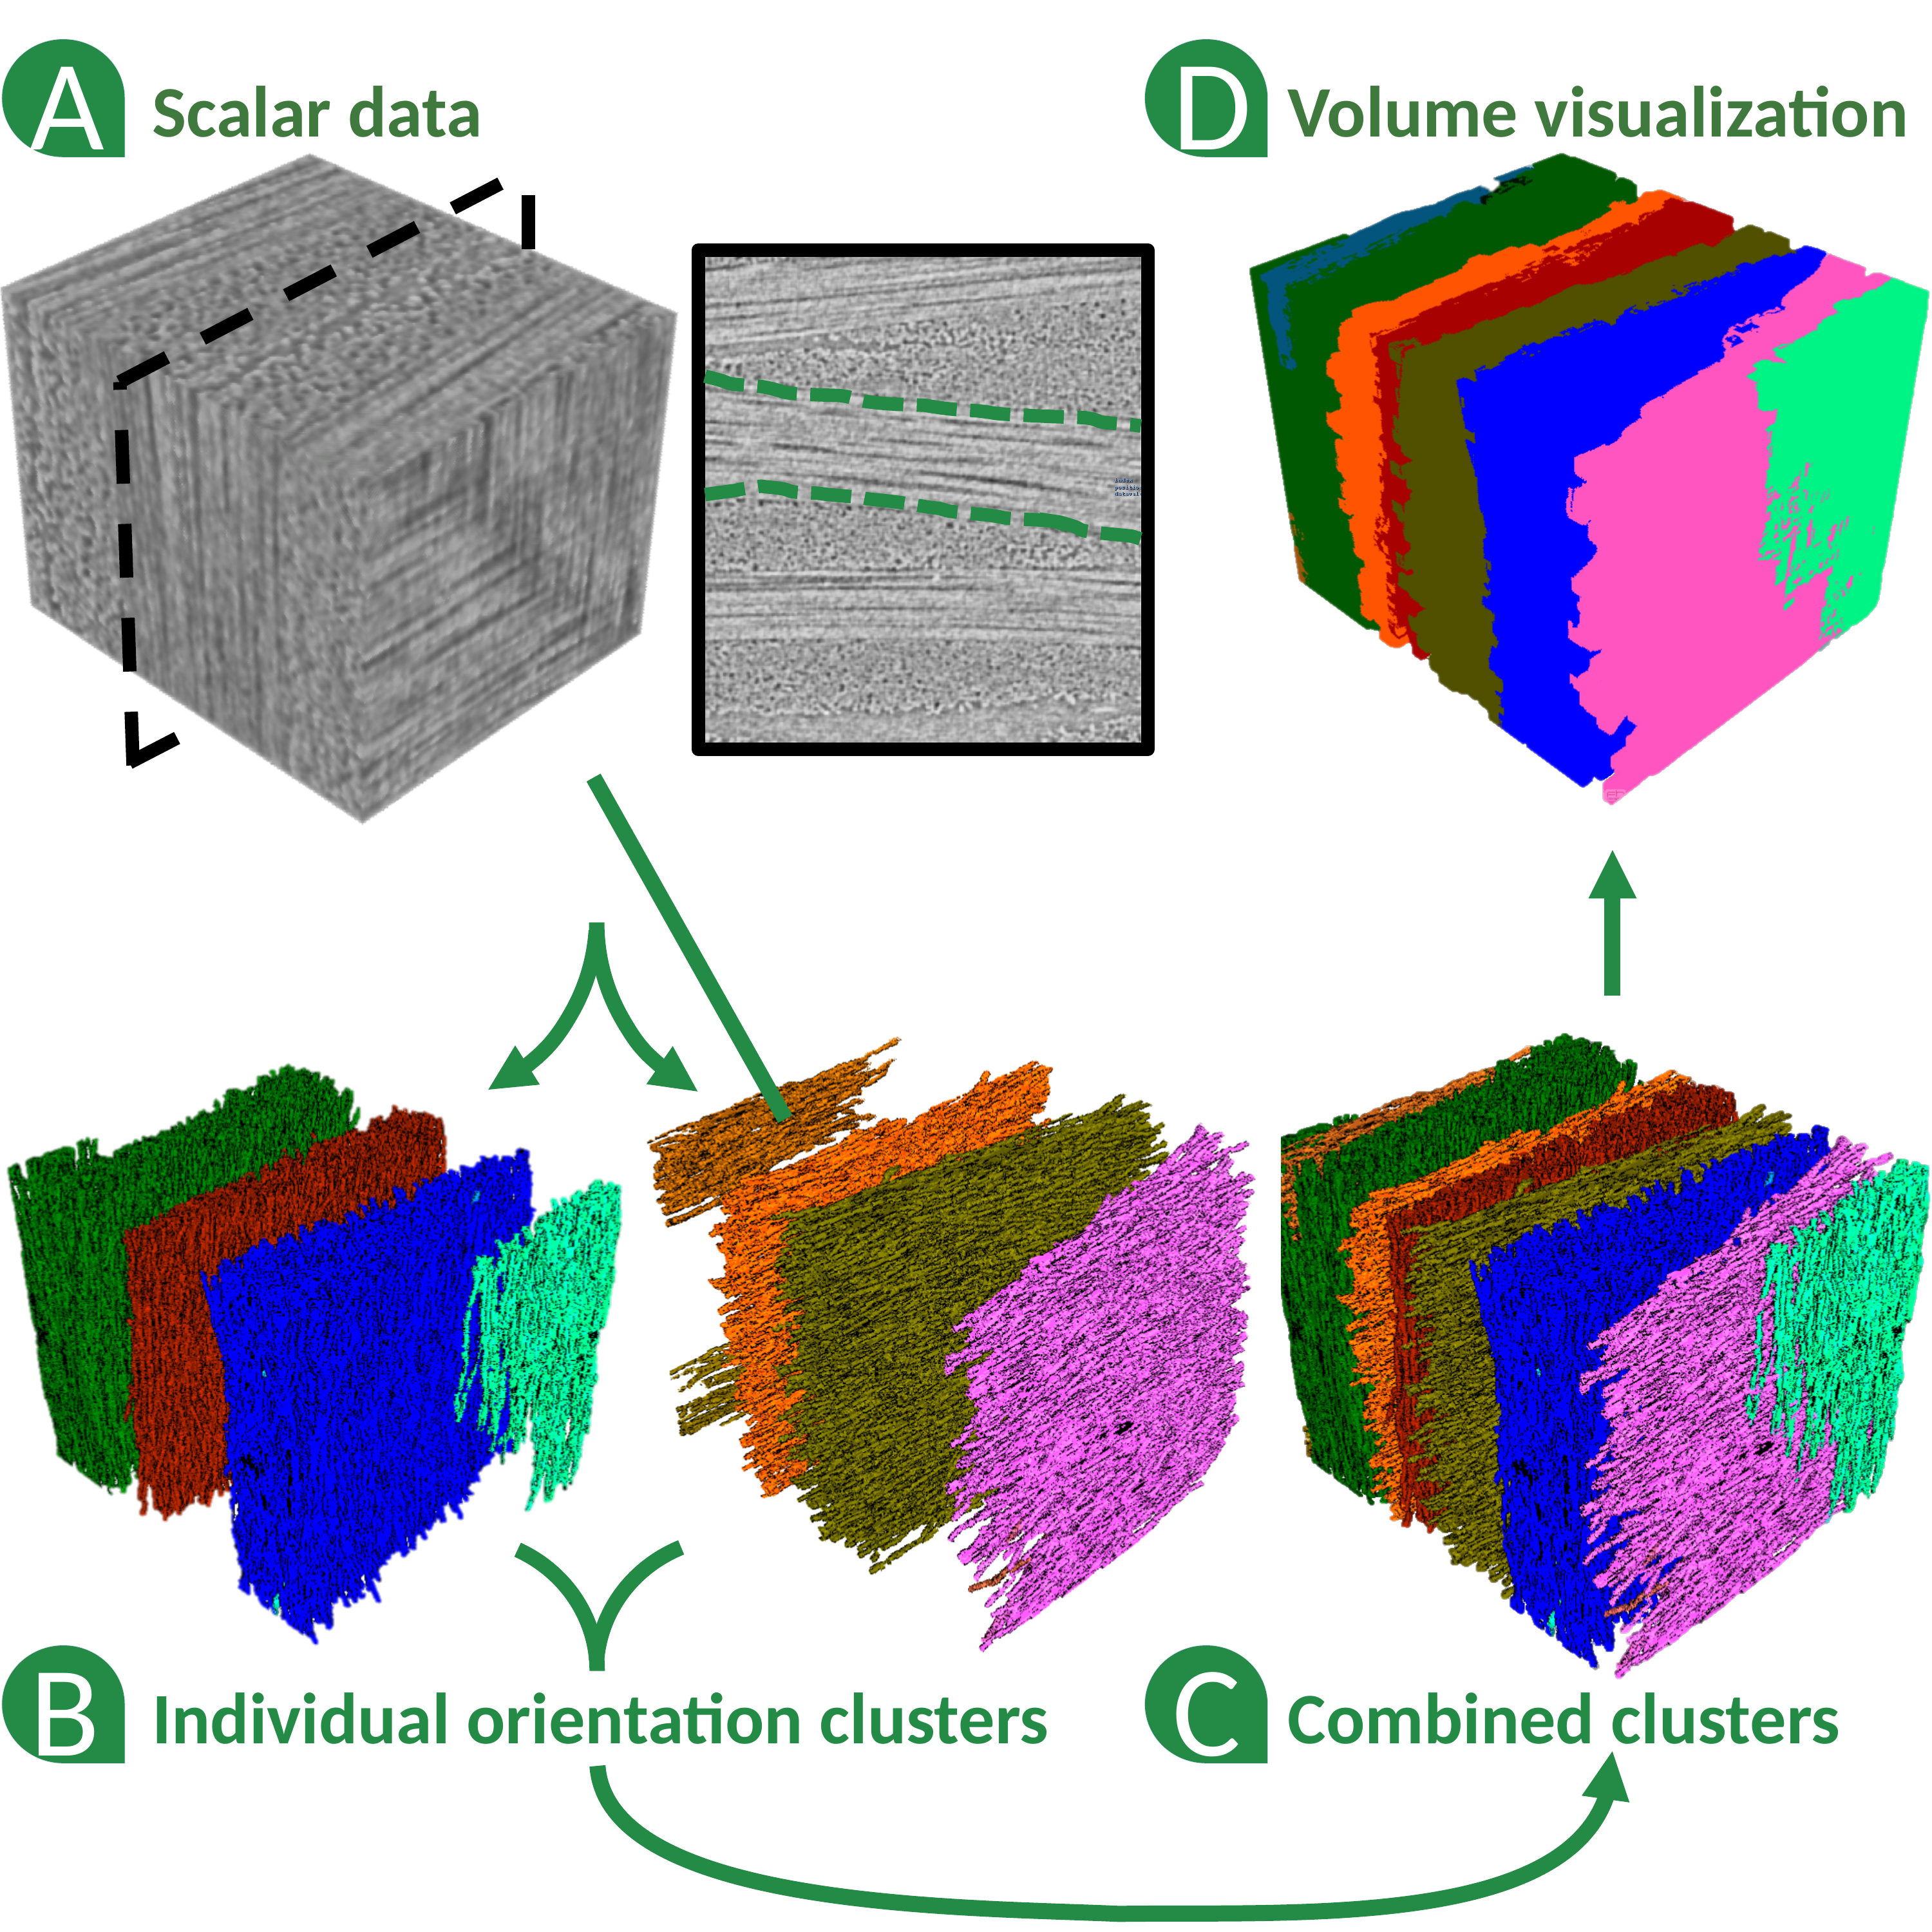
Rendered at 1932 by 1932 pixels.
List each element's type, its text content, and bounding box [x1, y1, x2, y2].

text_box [705, 256, 1141, 743]
text_box Scalar data [143, 59, 1184, 156]
text_box [610, 1751, 1617, 1915]
text_box C [1144, 1662, 1269, 1757]
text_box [0, 138, 714, 835]
text_box D [1144, 39, 1269, 158]
text_box Volume visualization [1278, 59, 1932, 102]
picture [1216, 102, 1932, 810]
text_box Combined clusters [1278, 1683, 1932, 1763]
picture [0, 987, 1932, 1683]
text_box Individual orientation clusters [143, 1667, 317, 1763]
text_box Individual orientation clusters [876, 1667, 1177, 1761]
text_box A [1, 39, 126, 138]
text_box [227, 728, 966, 1112]
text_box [317, 1537, 876, 1804]
text_box B [1, 1662, 126, 1764]
